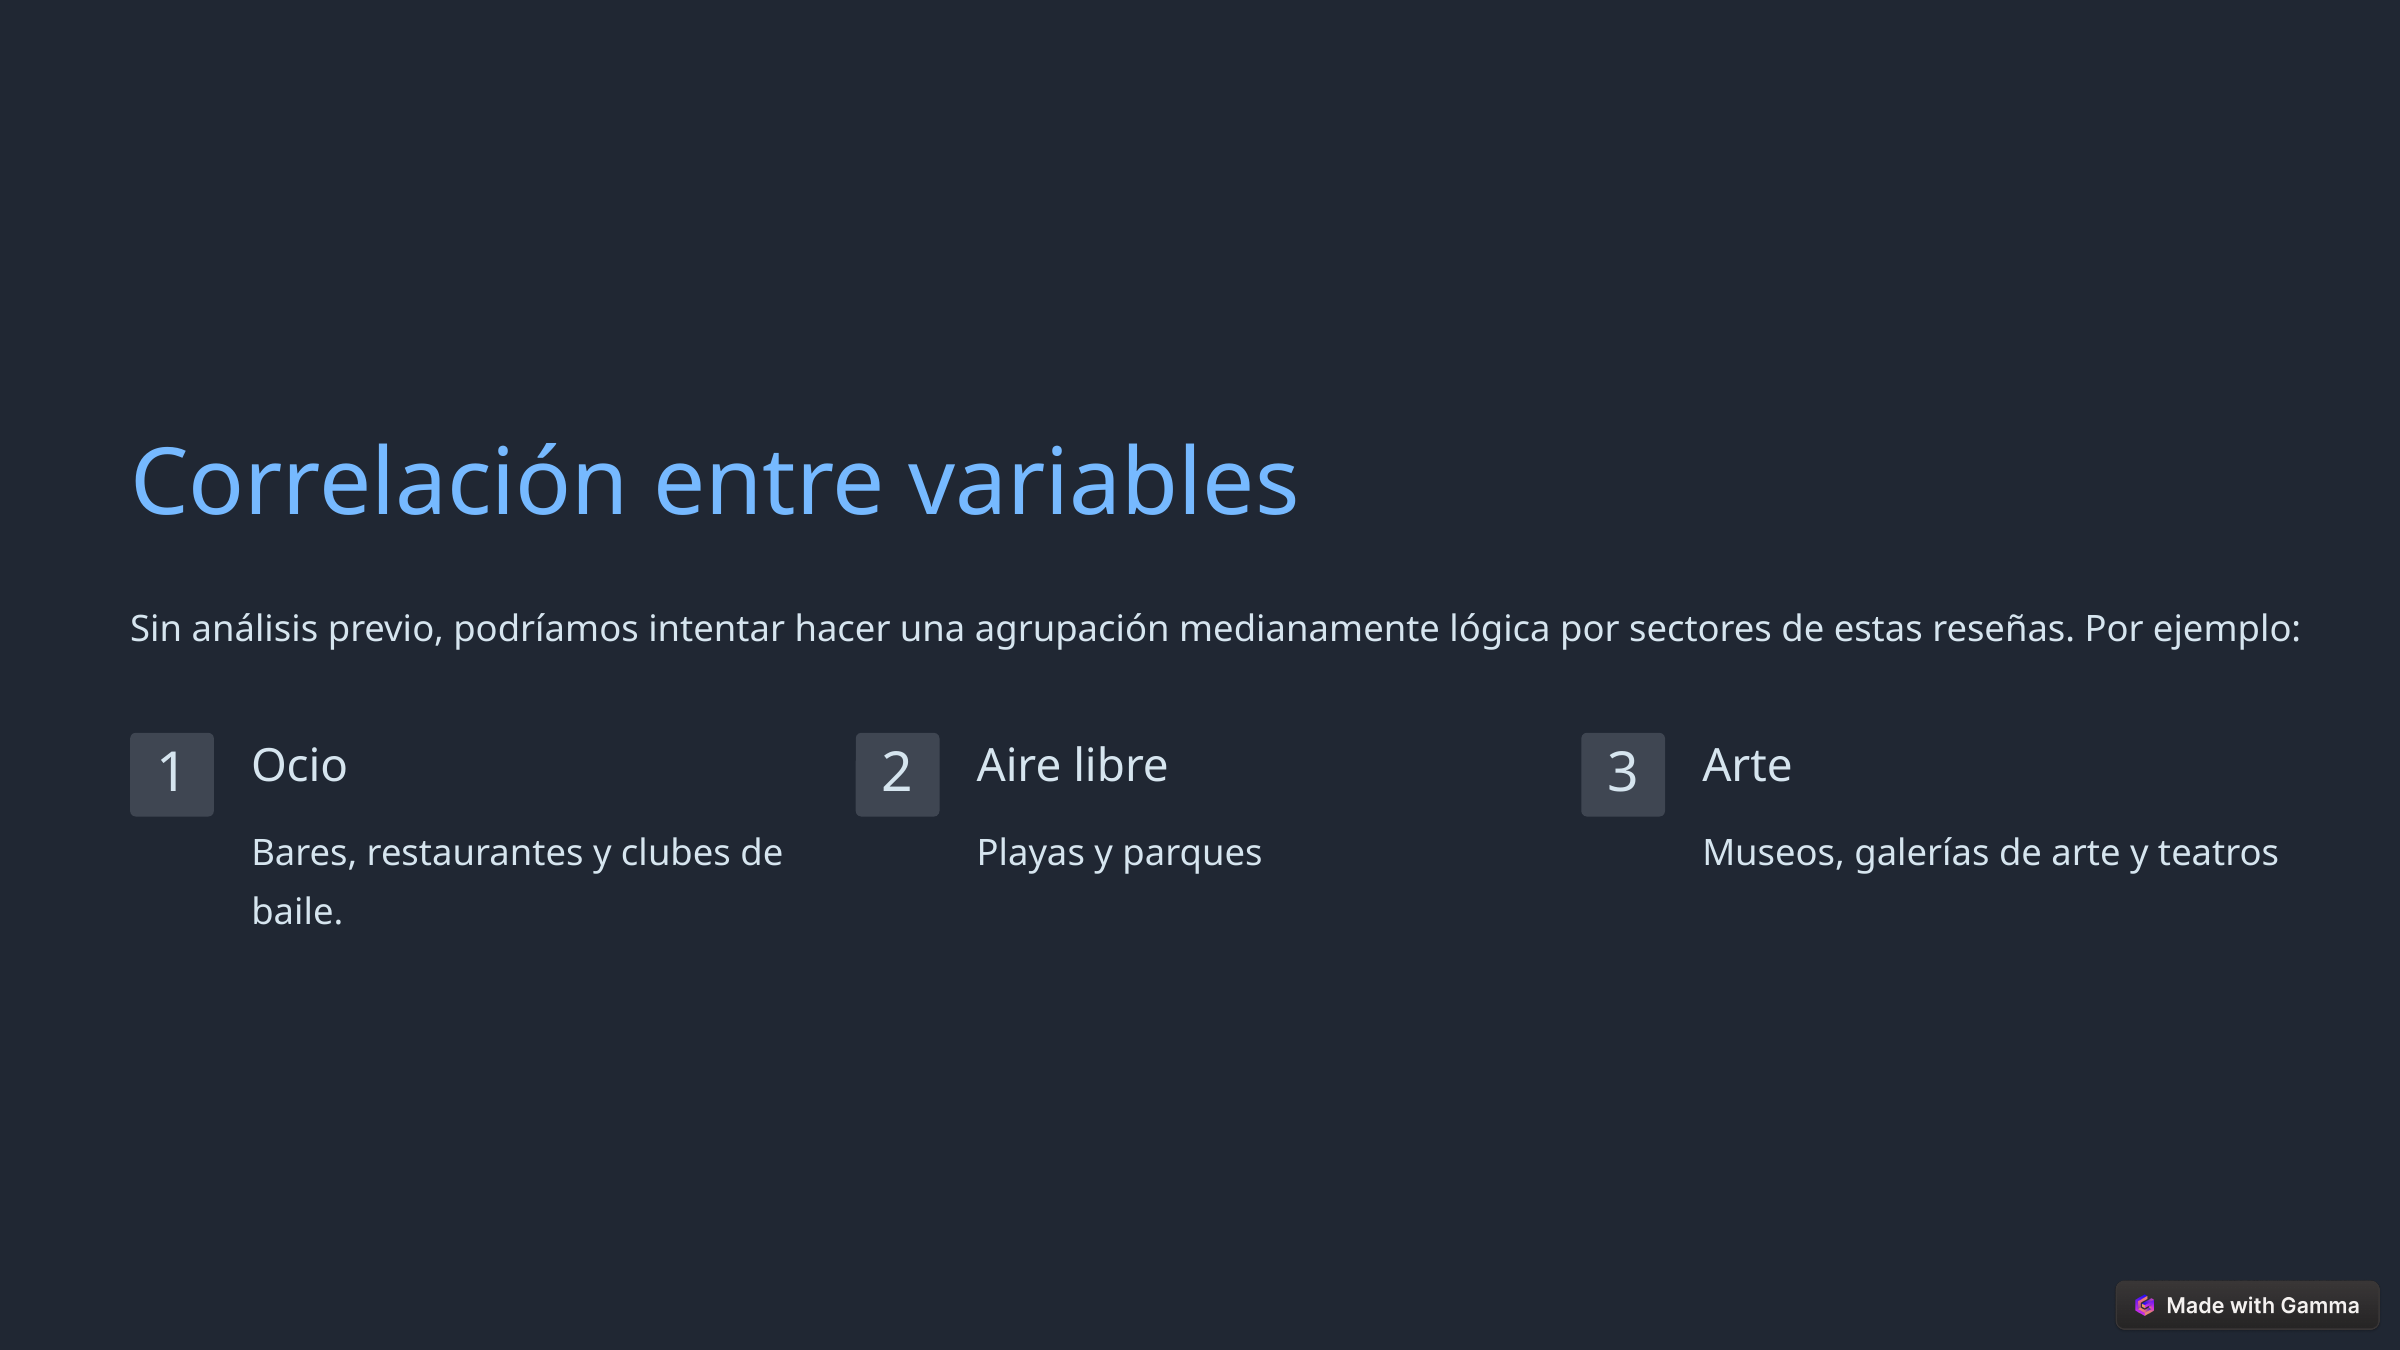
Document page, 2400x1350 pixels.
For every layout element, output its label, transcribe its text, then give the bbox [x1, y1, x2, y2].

text_box Arte [1702, 732, 2168, 791]
text_box Aire libre [976, 732, 1442, 791]
text_box Bares, restaurantes y clubes de baile. [251, 813, 819, 933]
text_box Museos, galerías de arte y teatros [1702, 813, 2270, 873]
text_box 3 [1608, 746, 1639, 803]
text_box Ocio [251, 732, 717, 791]
text_box Playas y parques [976, 813, 1545, 873]
text_box 1 [160, 746, 184, 803]
text_box [855, 732, 940, 817]
text_box Correlación entre variables [130, 417, 1309, 534]
text_box 2 [882, 746, 913, 803]
picture [2106, 1271, 2389, 1339]
text_box Sin análisis previo, podríamos intentar hacer una agrupación medianamente lógica por sectores de estas reseñas. Por ejemplo: [130, 589, 2270, 650]
text_box [130, 732, 214, 817]
text_box [1581, 732, 1666, 817]
